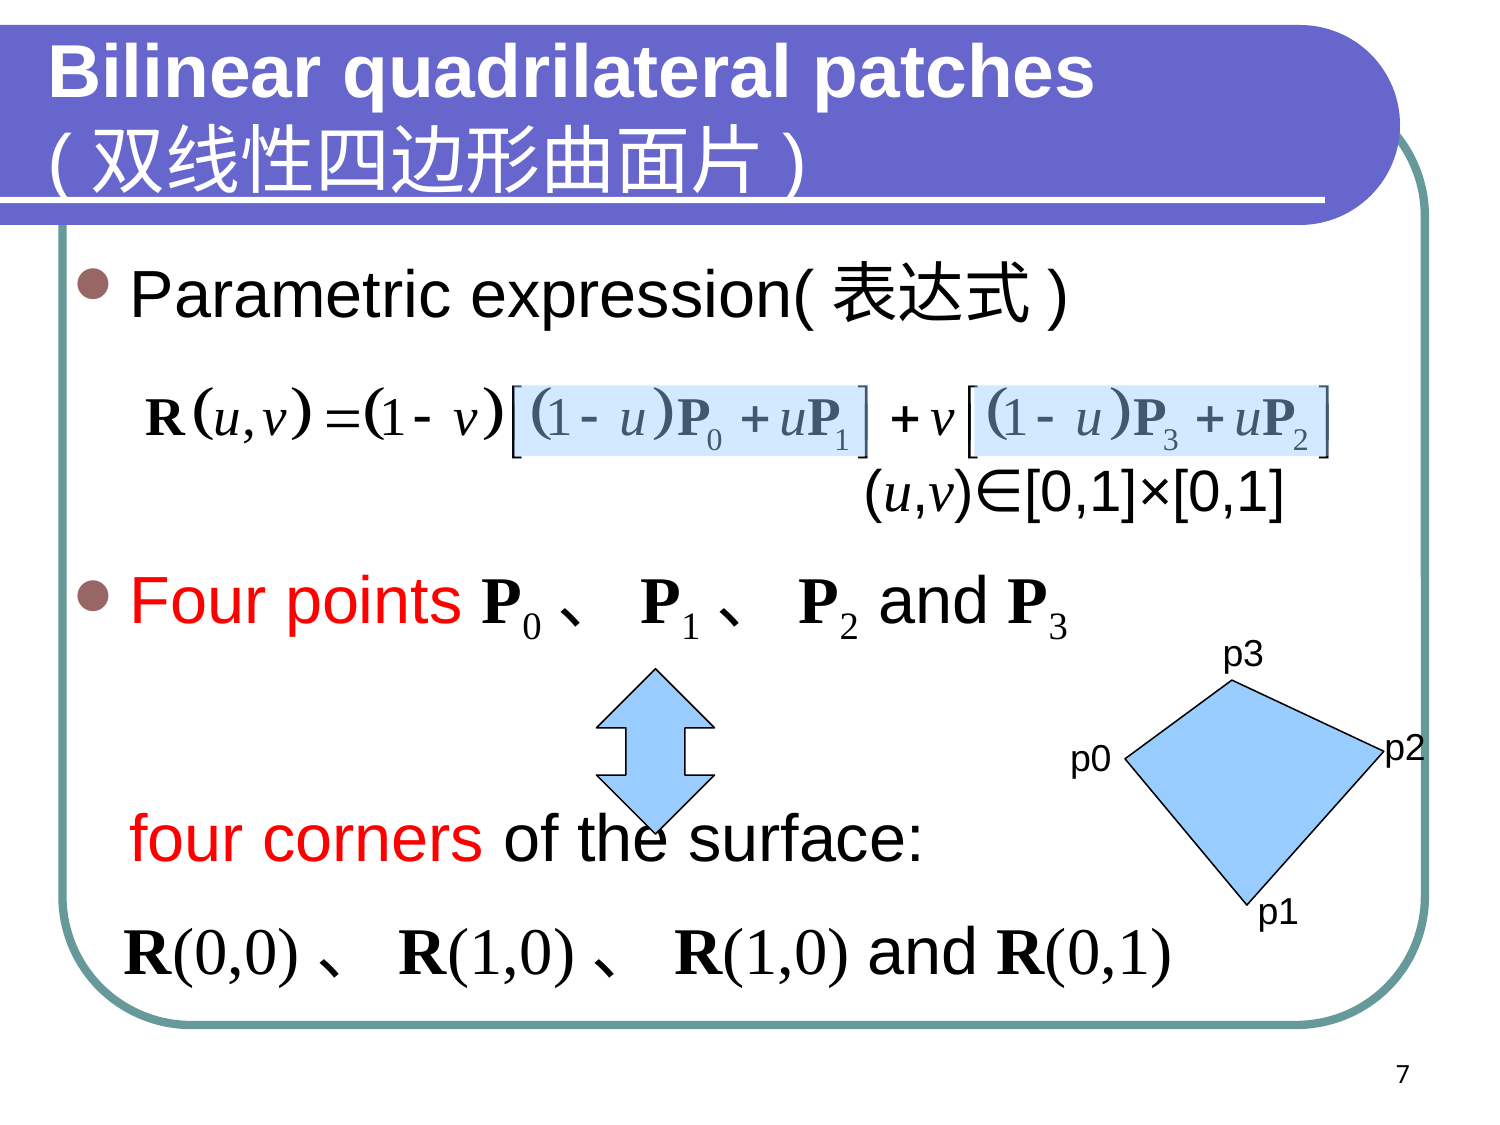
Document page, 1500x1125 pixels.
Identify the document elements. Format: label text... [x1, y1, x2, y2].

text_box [135, 373, 1351, 473]
text_box [596, 668, 715, 835]
title Bilinear quadrilateral patches (双线性四边形曲面片) [31, 37, 1348, 188]
text_box p3 [1207, 621, 1279, 682]
slide_number 7 [1074, 1024, 1426, 1101]
text_box p0 [1055, 726, 1127, 787]
text_box [1127, 682, 1369, 900]
list Parametric expression(表达式) (u,v)∈[0,1]×[0,1] Four points P0、P1、P2 and P3 four corners of the surface: R(0,0)、R(1,0)、R(1,0) and R(0,1) [58, 543, 1430, 969]
text_box p1 [1242, 879, 1314, 940]
text_box p2 [1369, 715, 1441, 775]
list Parametric expression(表达式) (u,v)∈[0,1]×[0,1] Four points P0、P1、P2 and P3 four corners of the surface: R(0,0)、R(1,0)、R(1,0) and R(0,1) [58, 243, 1430, 542]
